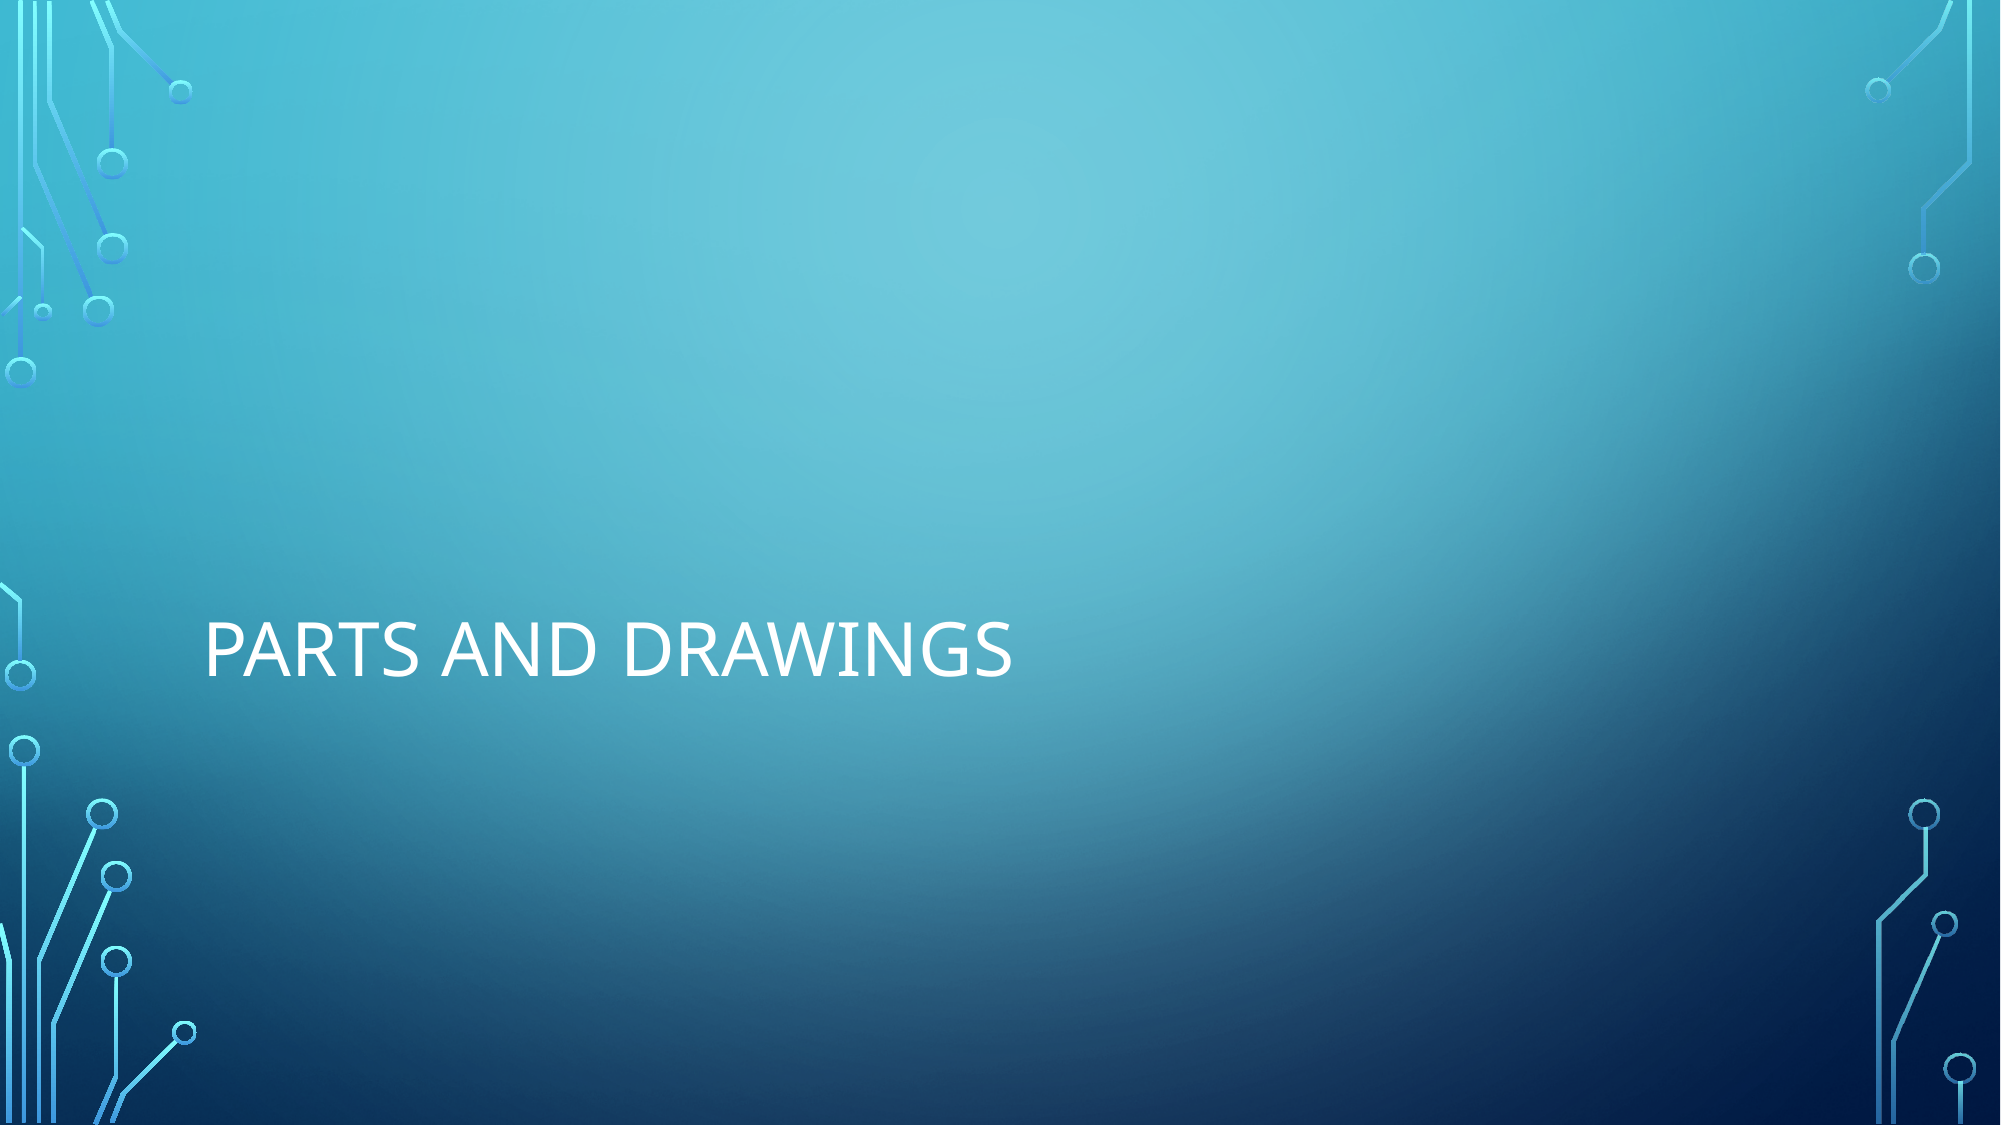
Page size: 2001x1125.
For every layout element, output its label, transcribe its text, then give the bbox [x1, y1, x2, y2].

title Parts and drawings [187, 232, 1813, 701]
